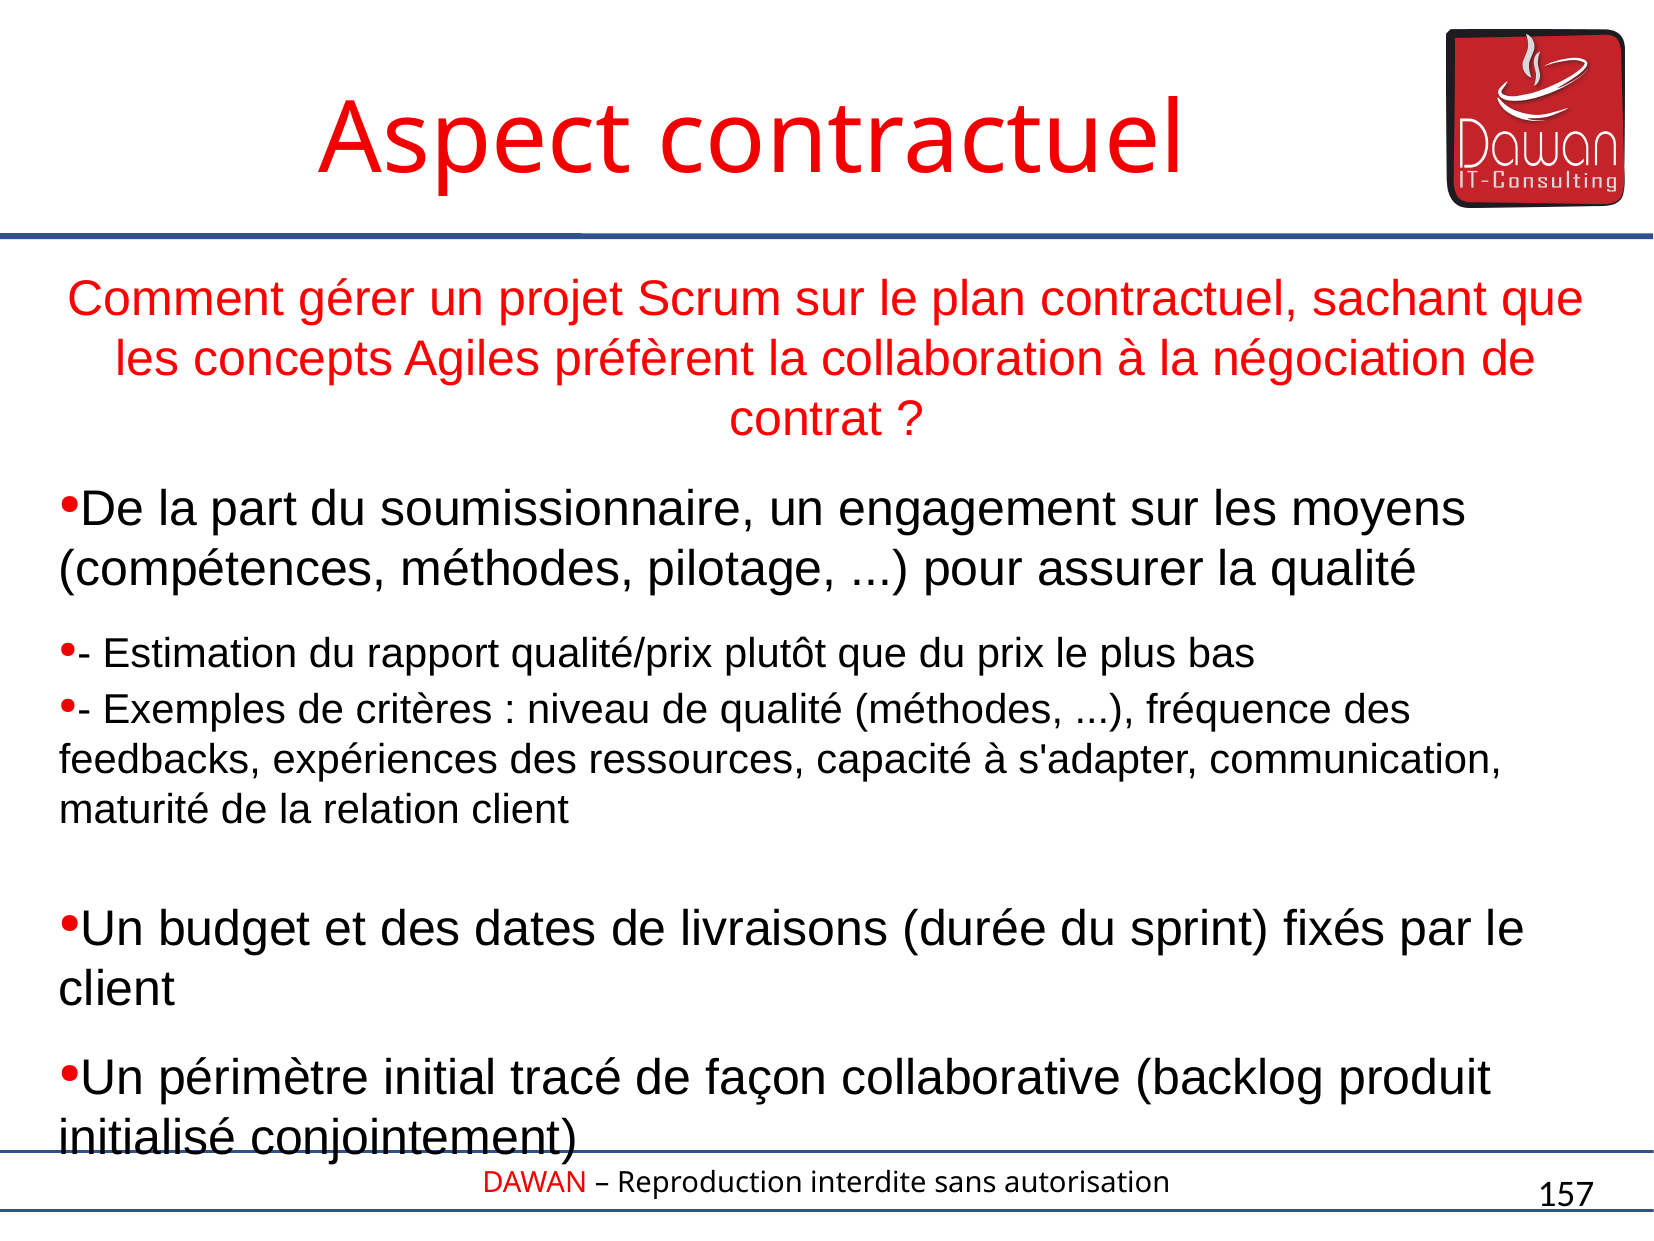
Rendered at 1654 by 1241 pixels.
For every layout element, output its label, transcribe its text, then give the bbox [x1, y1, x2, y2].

list Comment gérer un projet Scrum sur le plan contractuel, sachant que les concepts Agiles préfèrent la collaboration à la négociation de contrat ? De la part du soumissionnaire, un engagement sur les moyens (compétences, méthodes, pilotage, ...) pour assurer la qualité - Estimation du rapport qualité/prix plutôt que du prix le plus bas - Exemples de critères : niveau de qualité (méthodes, ...), fréquence des feedbacks, expériences des ressources, capacité à s'adapter, communication, maturité de la relation client Un budget et des dates de livraisons (durée du sprint) fixés par le client Un périmètre initial tracé de façon collaborative (backlog produit initialisé conjointement) [59, 265, 1595, 1111]
title Aspect contractuel [59, 29, 1447, 237]
text_box 157 [1535, 1169, 1595, 1233]
picture [1447, 29, 1625, 208]
